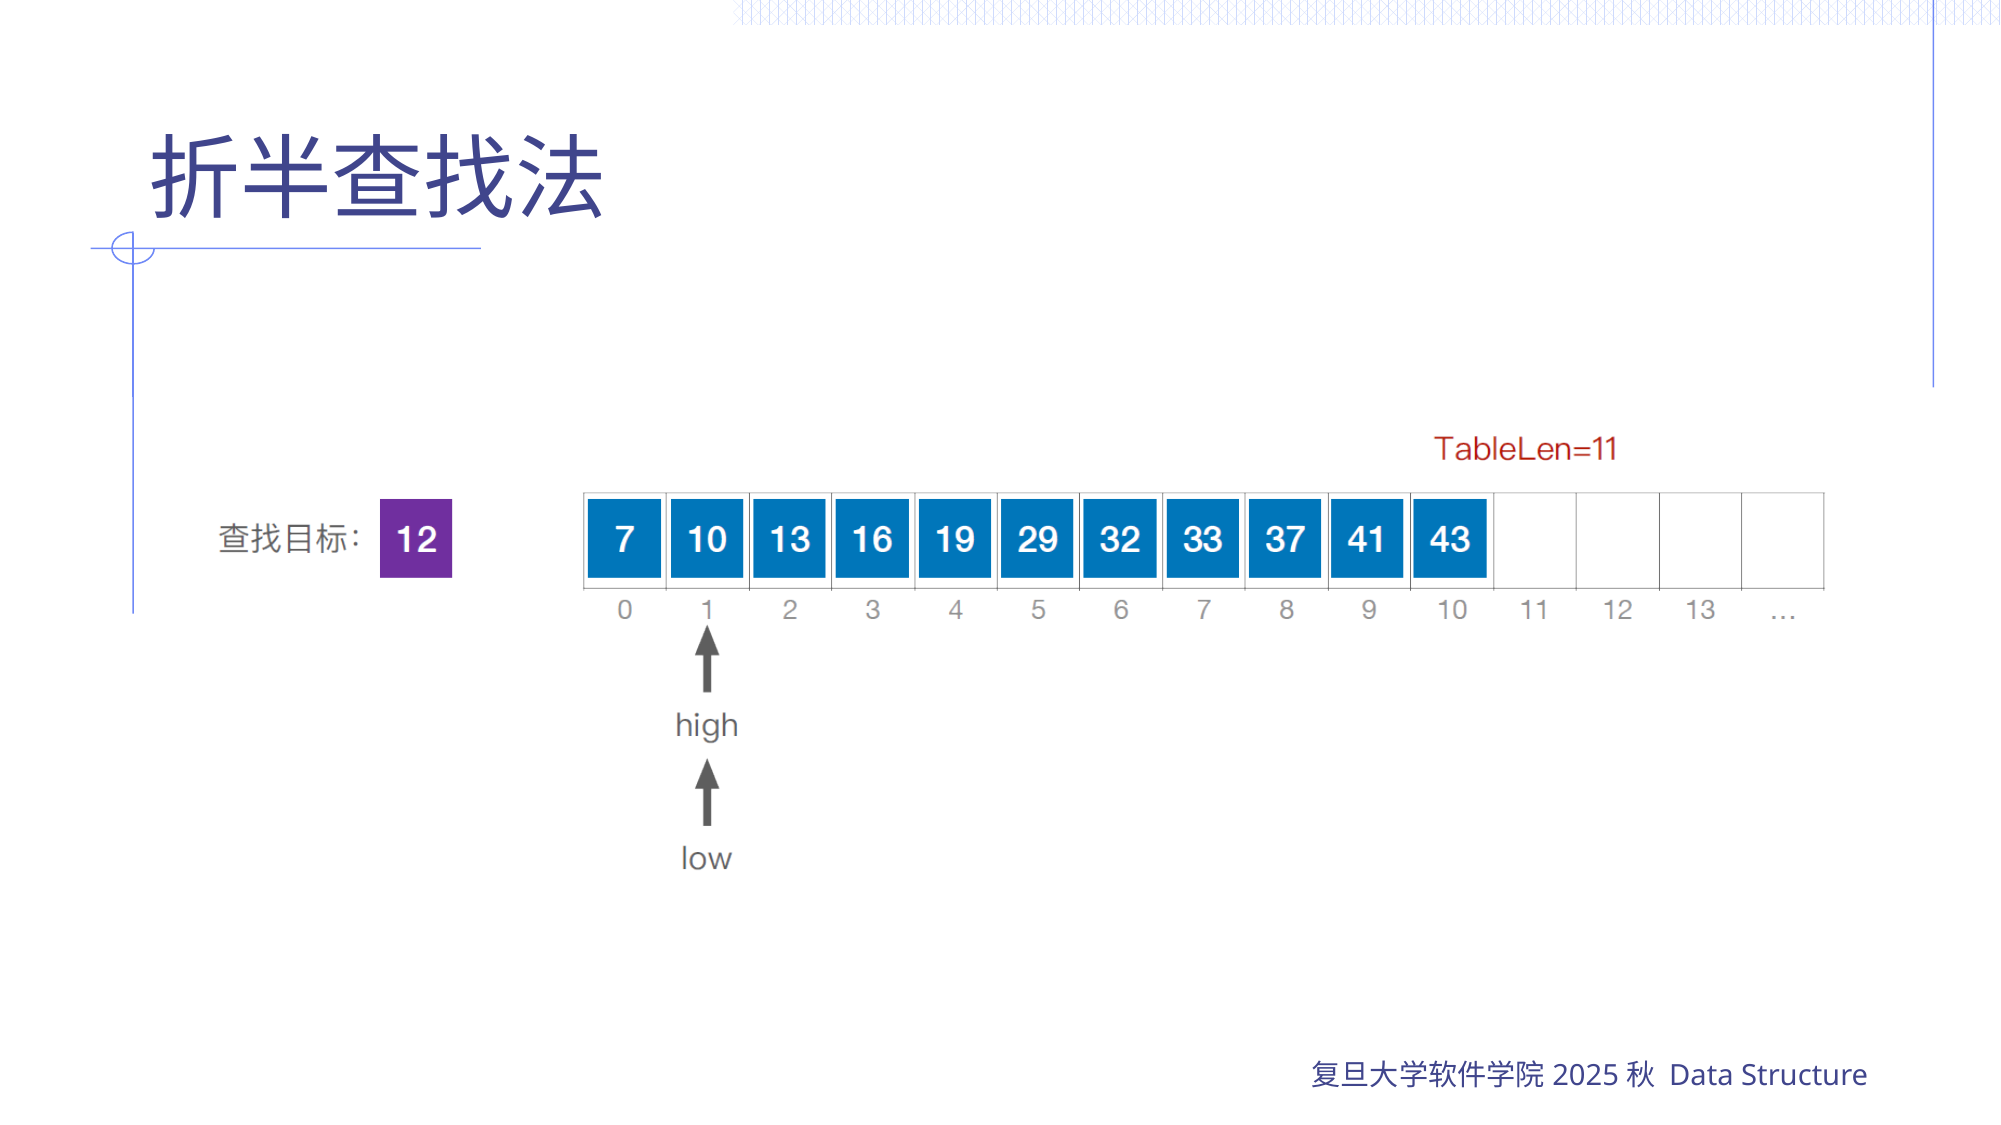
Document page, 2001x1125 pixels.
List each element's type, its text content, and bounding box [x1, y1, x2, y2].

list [183, 396, 1884, 904]
title 折半查找法 [133, 50, 1834, 238]
